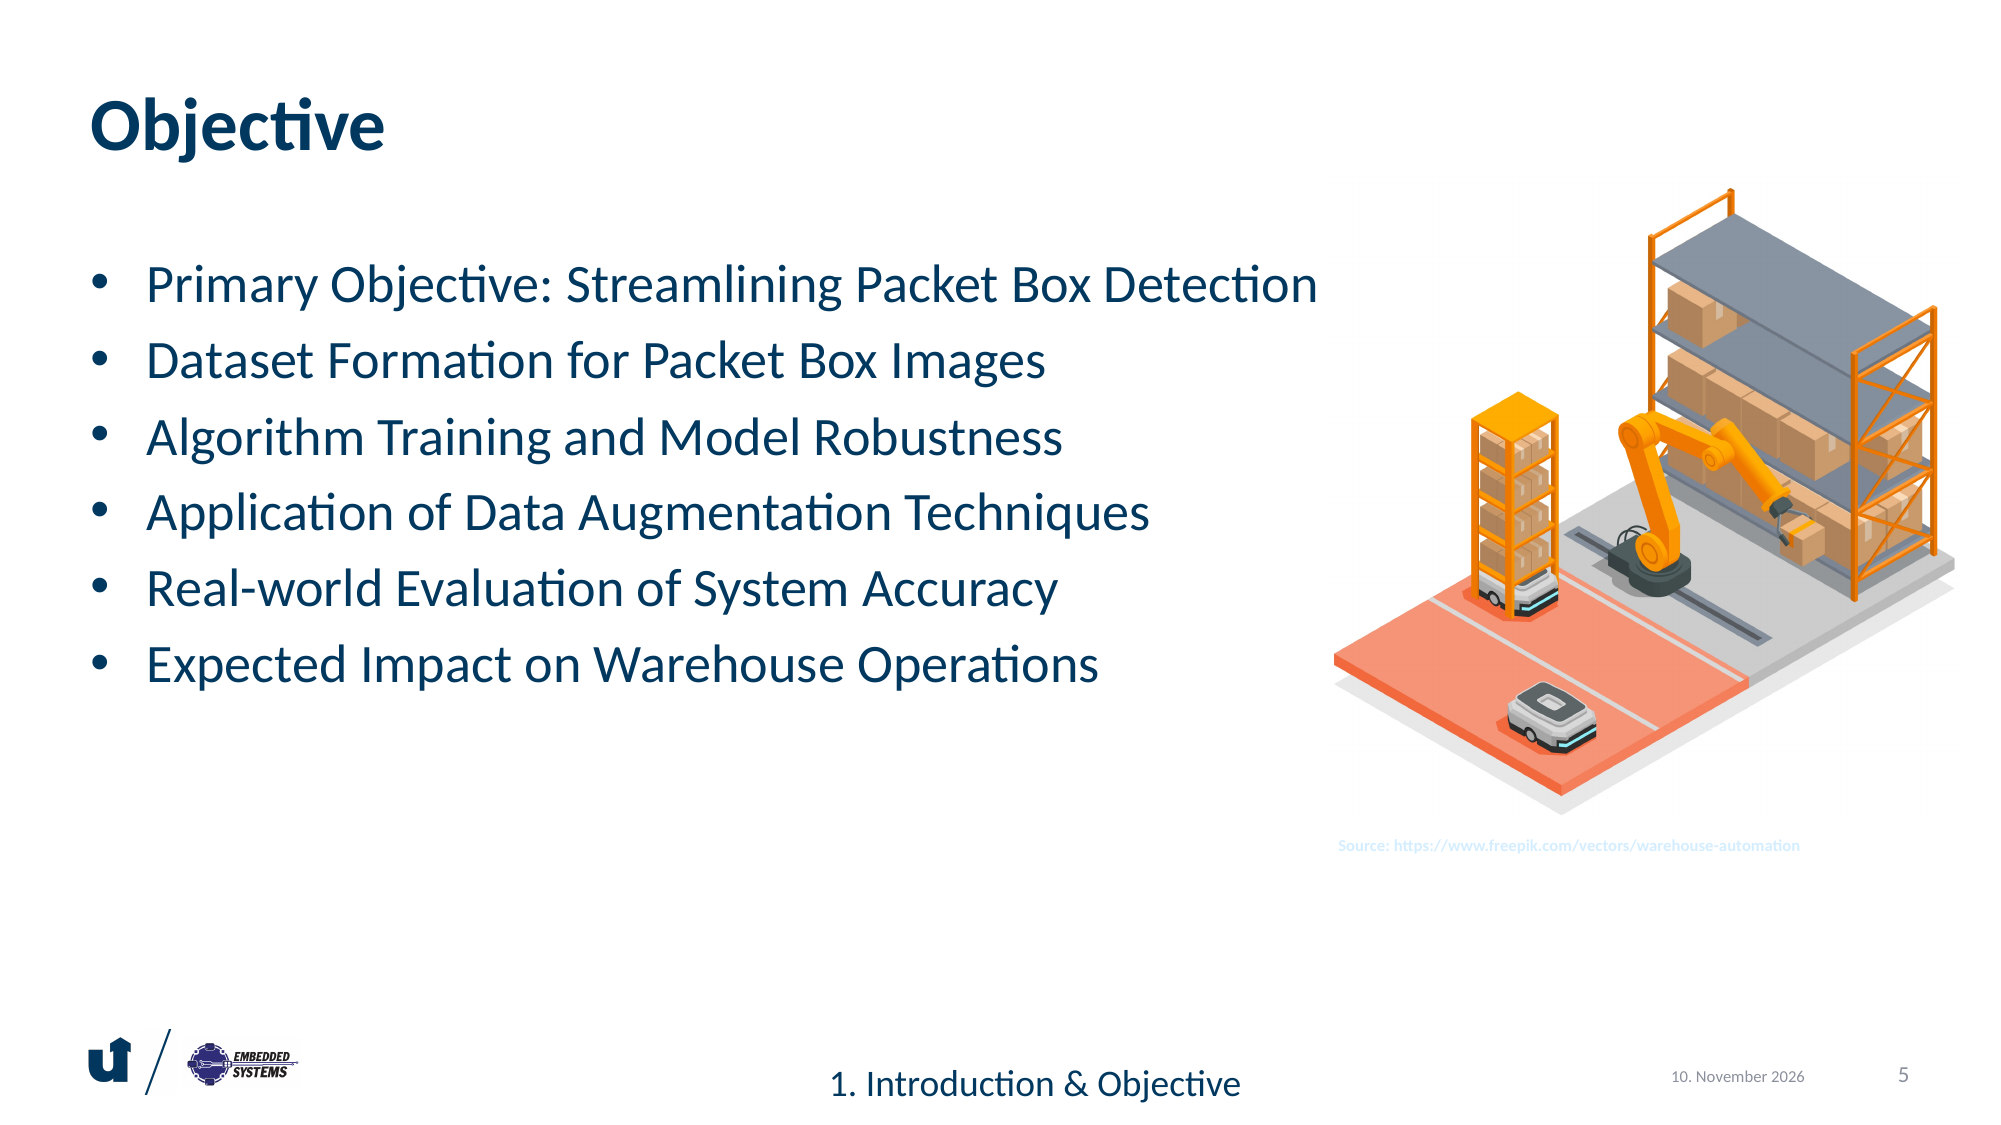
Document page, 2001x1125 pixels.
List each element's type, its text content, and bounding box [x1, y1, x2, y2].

title Objective [90, 86, 1910, 166]
picture [181, 1037, 302, 1087]
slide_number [1614, 1058, 1862, 1083]
text_box 1. Introduction & Objective [535, 1051, 1536, 1112]
picture [78, 1029, 177, 1095]
slide_number 5 [1862, 1058, 1910, 1083]
picture [1323, 176, 1964, 817]
list Primary Objective: Streamlining Packet Box Detection Dataset Formation for Packet Box Images Algorithm Training and Model Robustness Application of Data Augmentation Techniques Real-world Evaluation of System Accuracy Expected Impact on Warehouse Operations [90, 234, 1323, 758]
text_box Source: https://www.freepik.com/vectors/warehouse-automation [1323, 827, 1890, 862]
